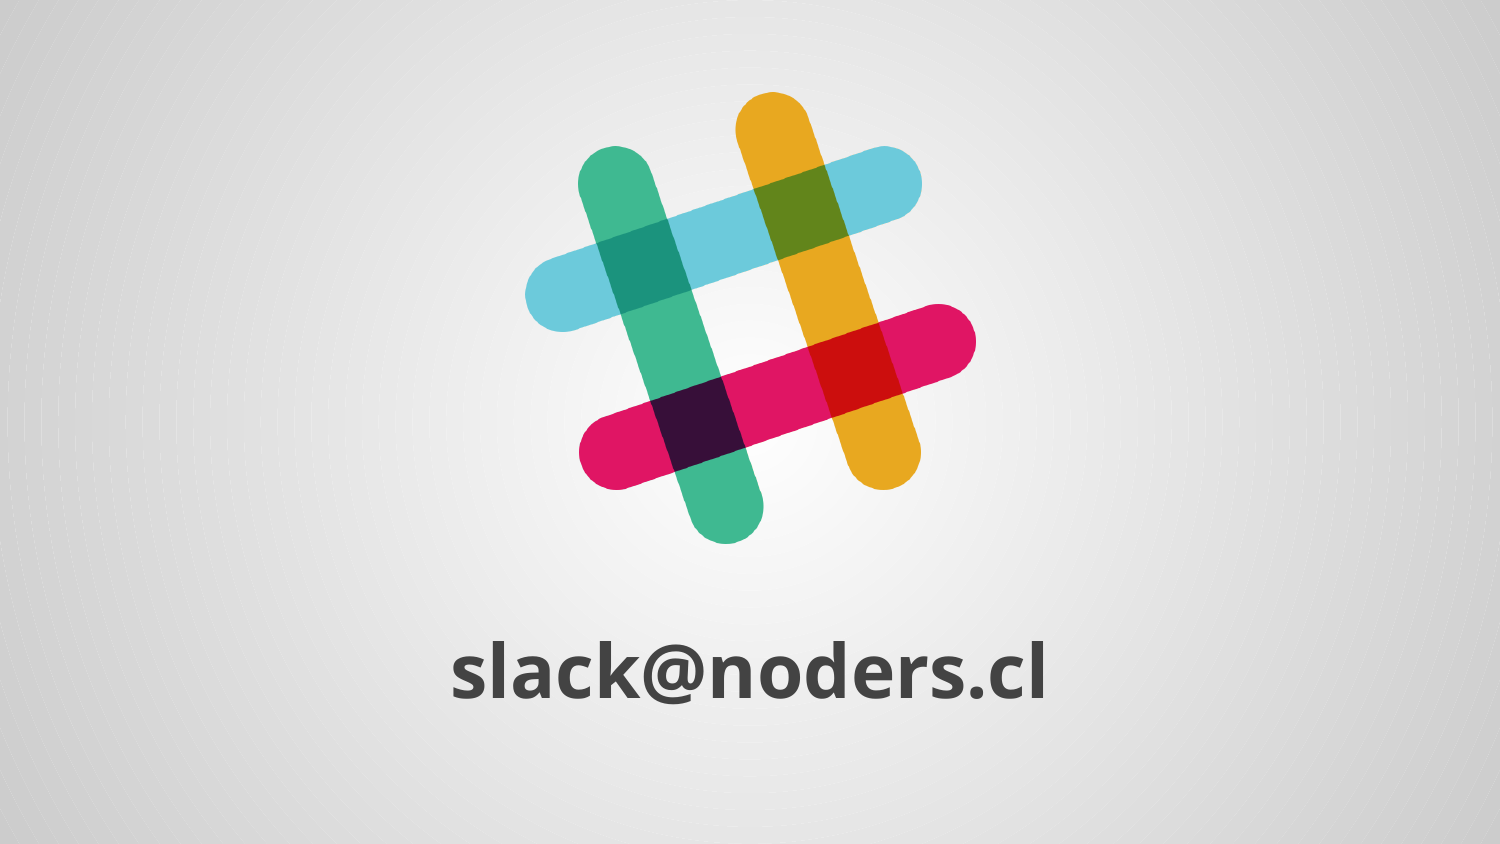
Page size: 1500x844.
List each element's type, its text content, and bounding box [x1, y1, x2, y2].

title slack@noders.cl [296, 610, 1204, 726]
picture [279, 82, 1221, 553]
